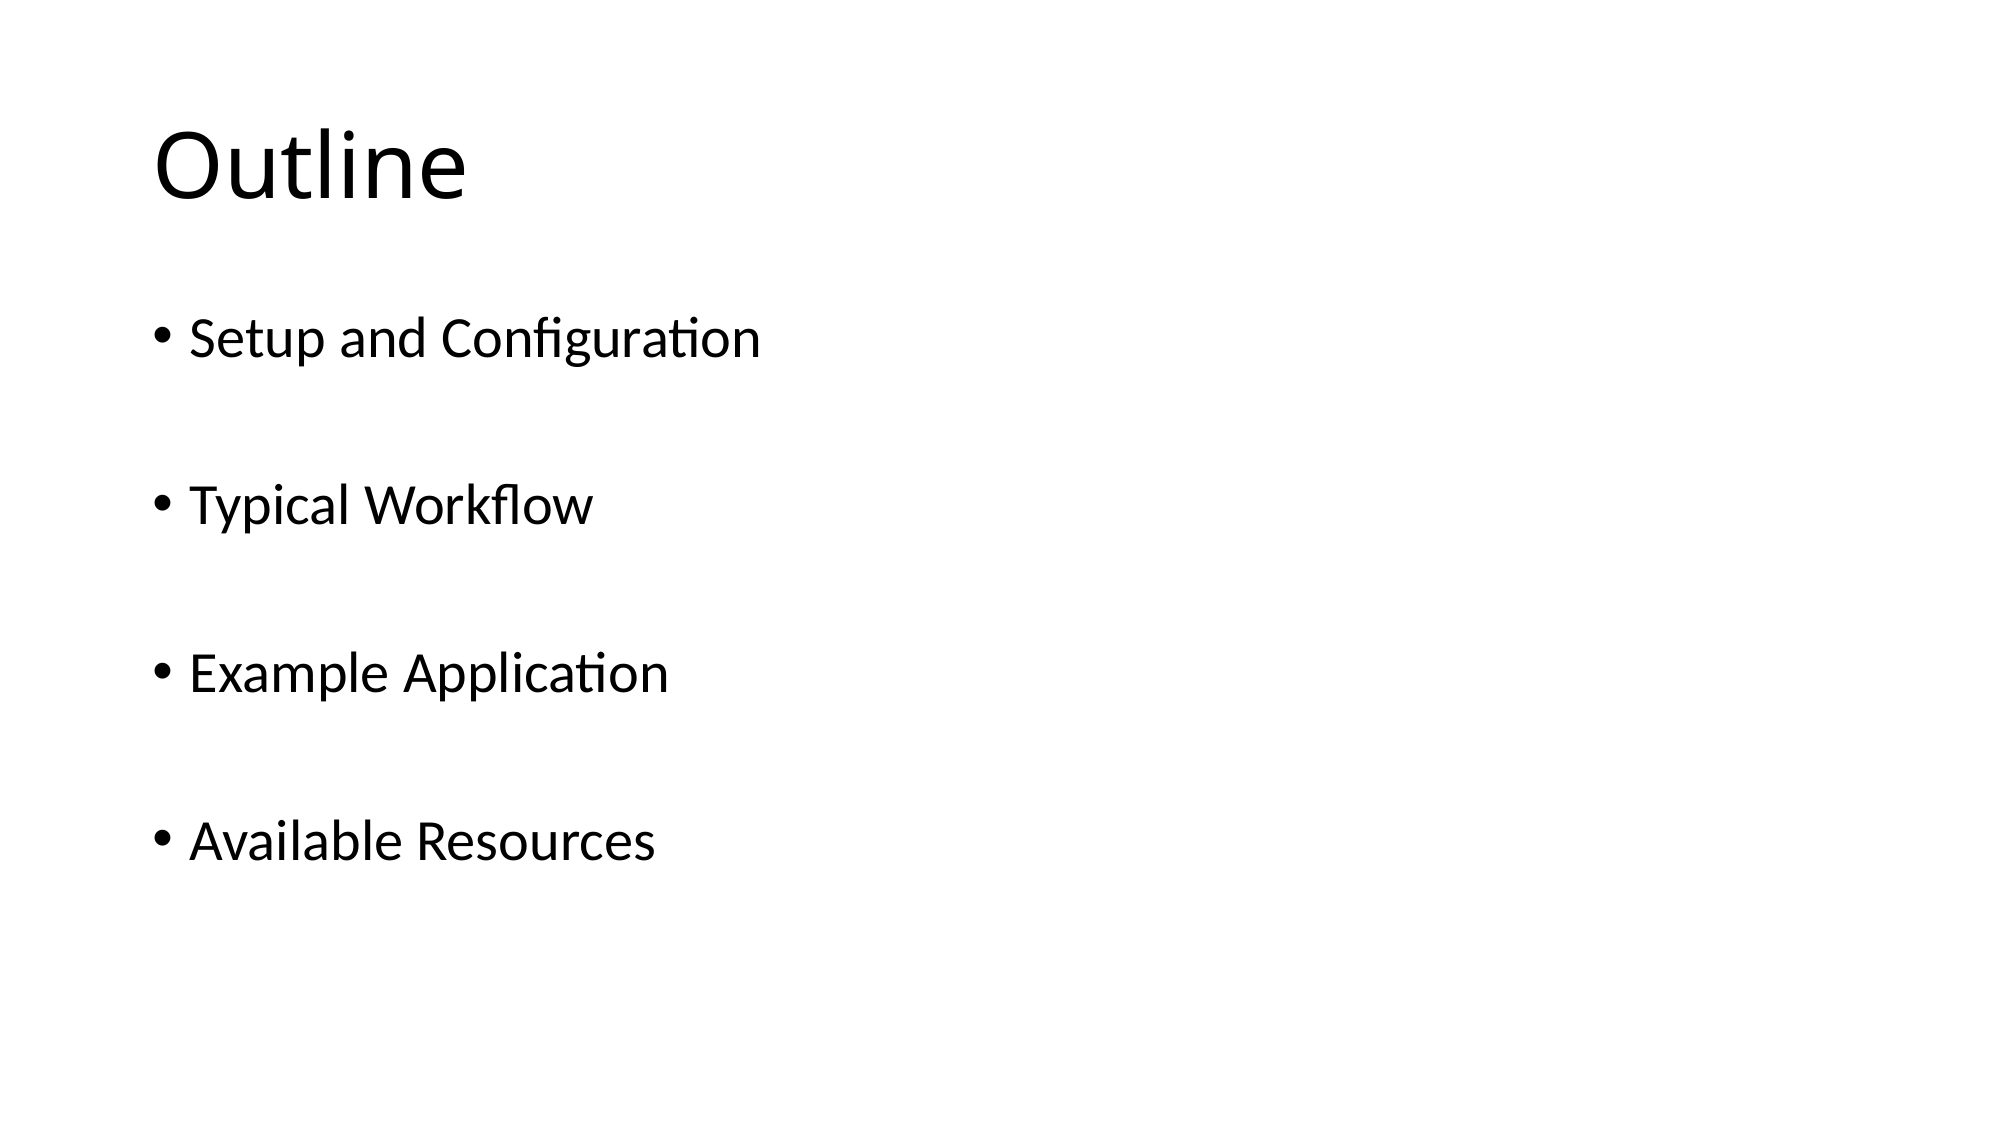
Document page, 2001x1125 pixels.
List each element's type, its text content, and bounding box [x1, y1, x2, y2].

title Outline [137, 59, 1863, 278]
list Setup and Configuration Typical Workflow Example Application Available Resources [137, 299, 1863, 1014]
